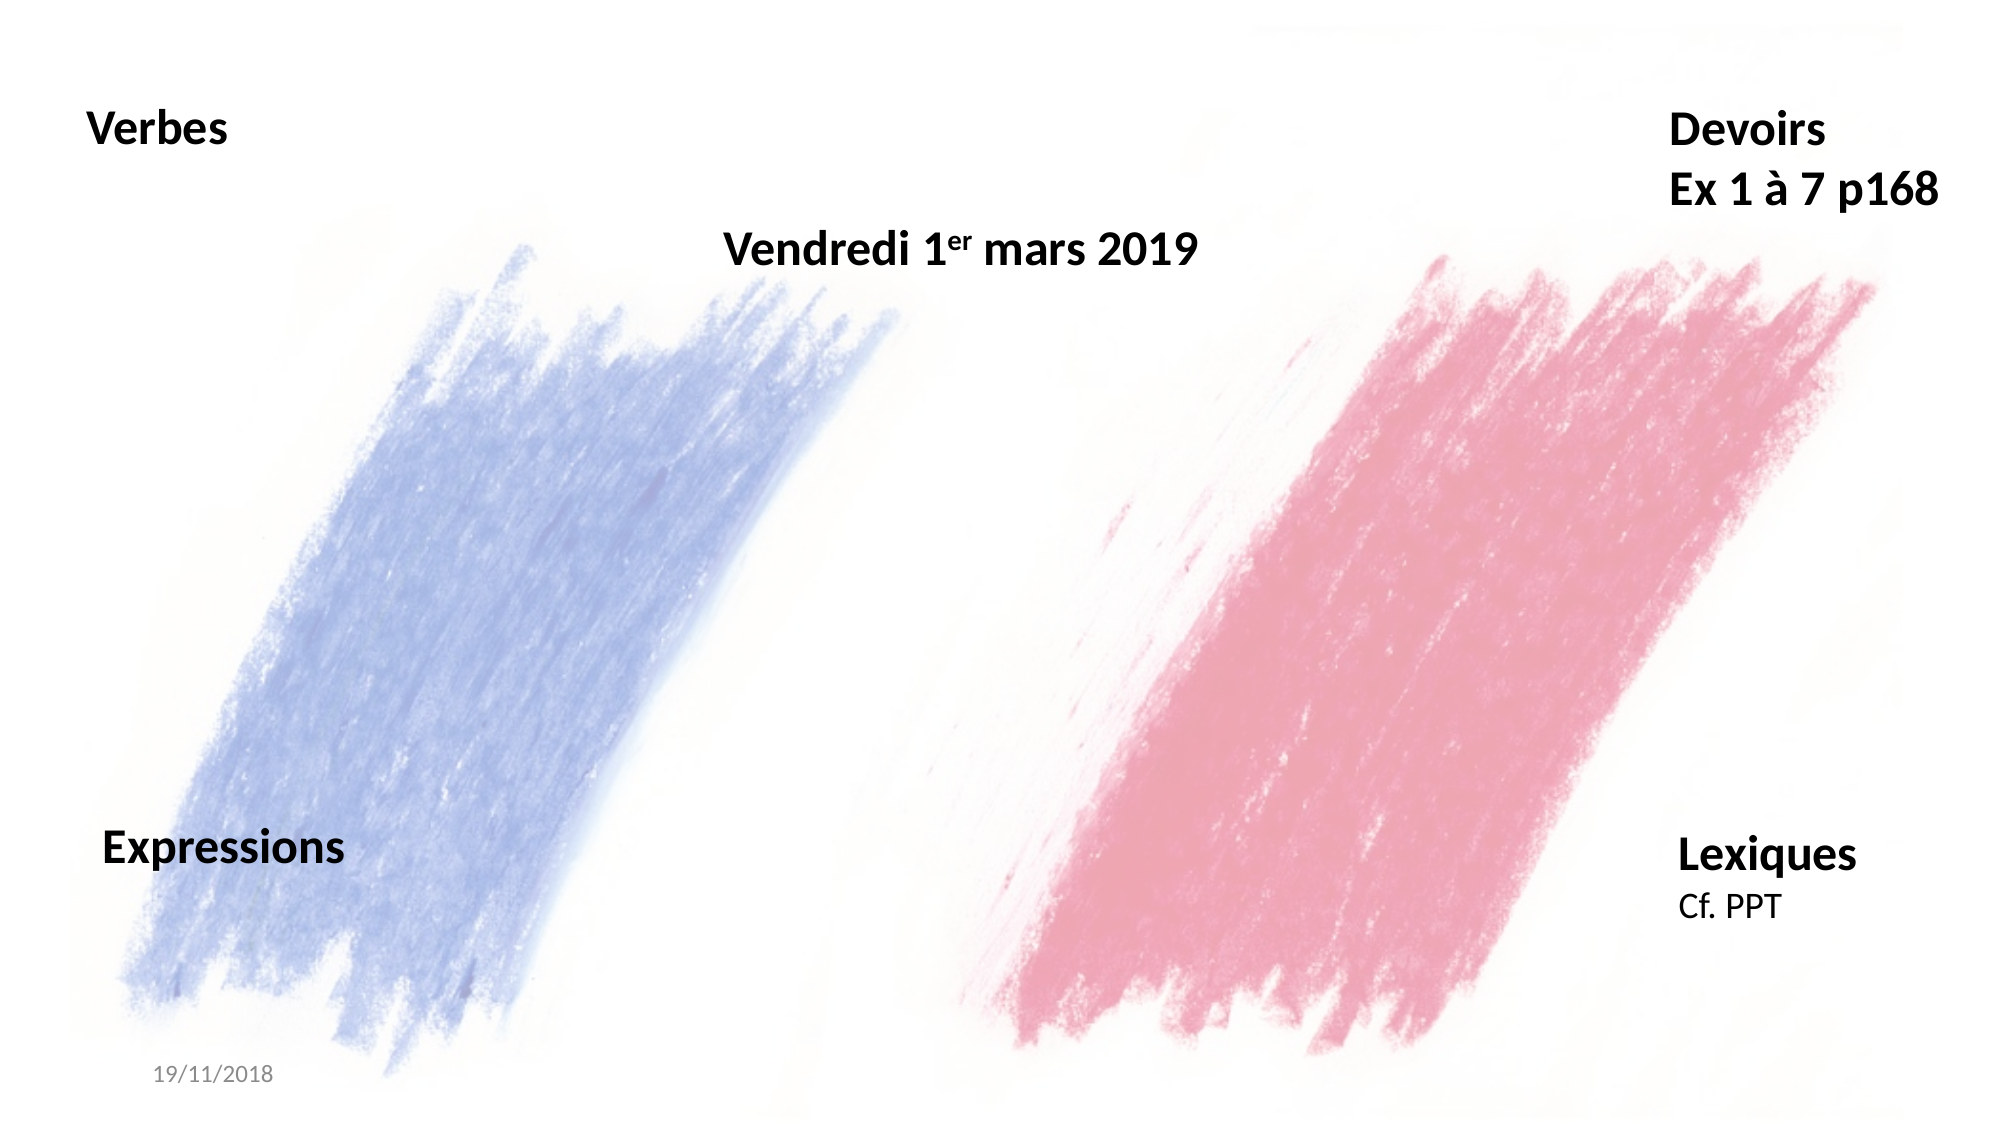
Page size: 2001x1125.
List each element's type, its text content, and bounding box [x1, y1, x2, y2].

text_box Devoirs Ex 1 à 7 p168 [1903, 88, 1955, 374]
picture [70, 21, 1903, 1125]
